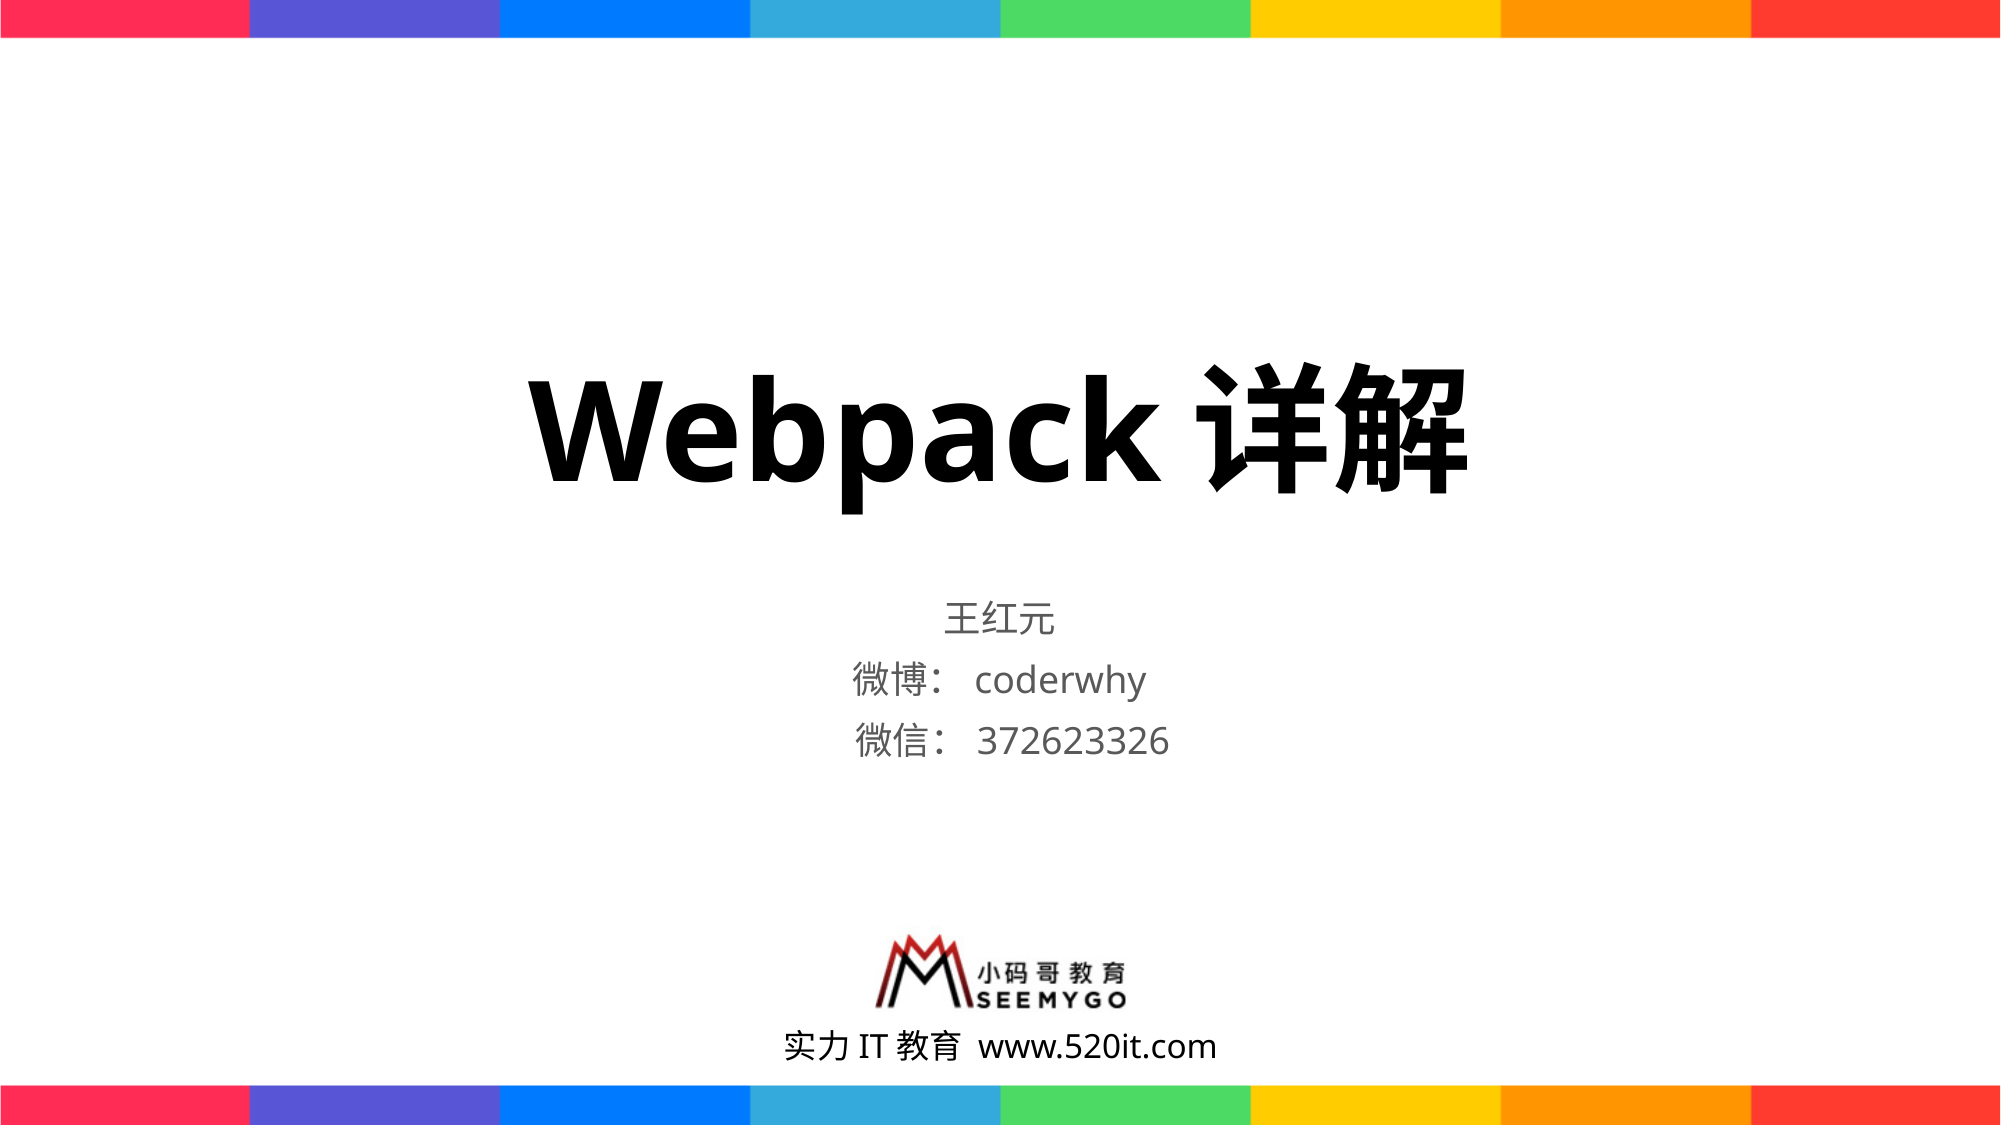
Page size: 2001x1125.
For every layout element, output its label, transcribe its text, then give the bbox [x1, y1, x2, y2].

subtitle 王红元 微博：coderwhy 微信：372623326 [481, 560, 1519, 802]
picture [0, 0, 2001, 1125]
title Webpack详解 [0, 353, 2000, 520]
